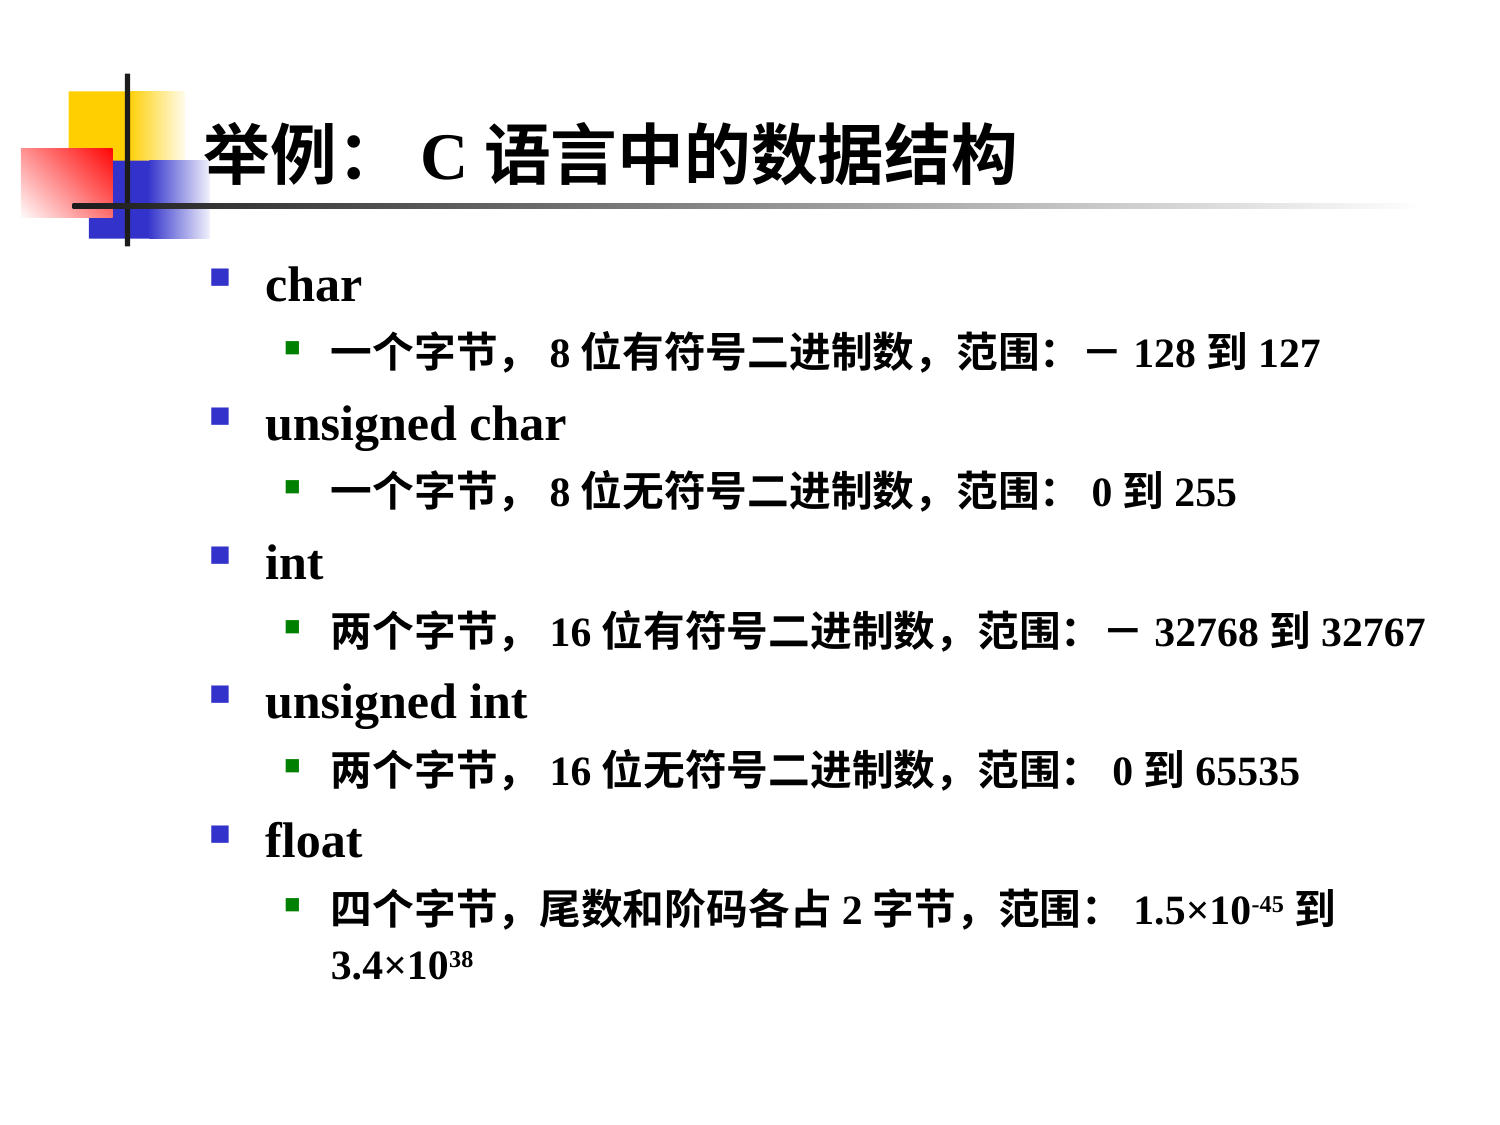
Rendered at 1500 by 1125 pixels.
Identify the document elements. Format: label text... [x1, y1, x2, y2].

title 举例：C语言中的数据结构 [188, 12, 1468, 200]
list char 一个字节，8位有符号二进制数，范围：－128到127 unsigned char 一个字节，8位无符号二进制数，范围：0到255 int 两个字节，16位有符号二进制数，范围：－32768到32767 unsigned int 两个字节，16位无符号二进制数，范围：0到65535 float 四个字节，尾数和阶码各占2字节，范围：1.5×10-45到3.4×1038 [193, 237, 1469, 1006]
